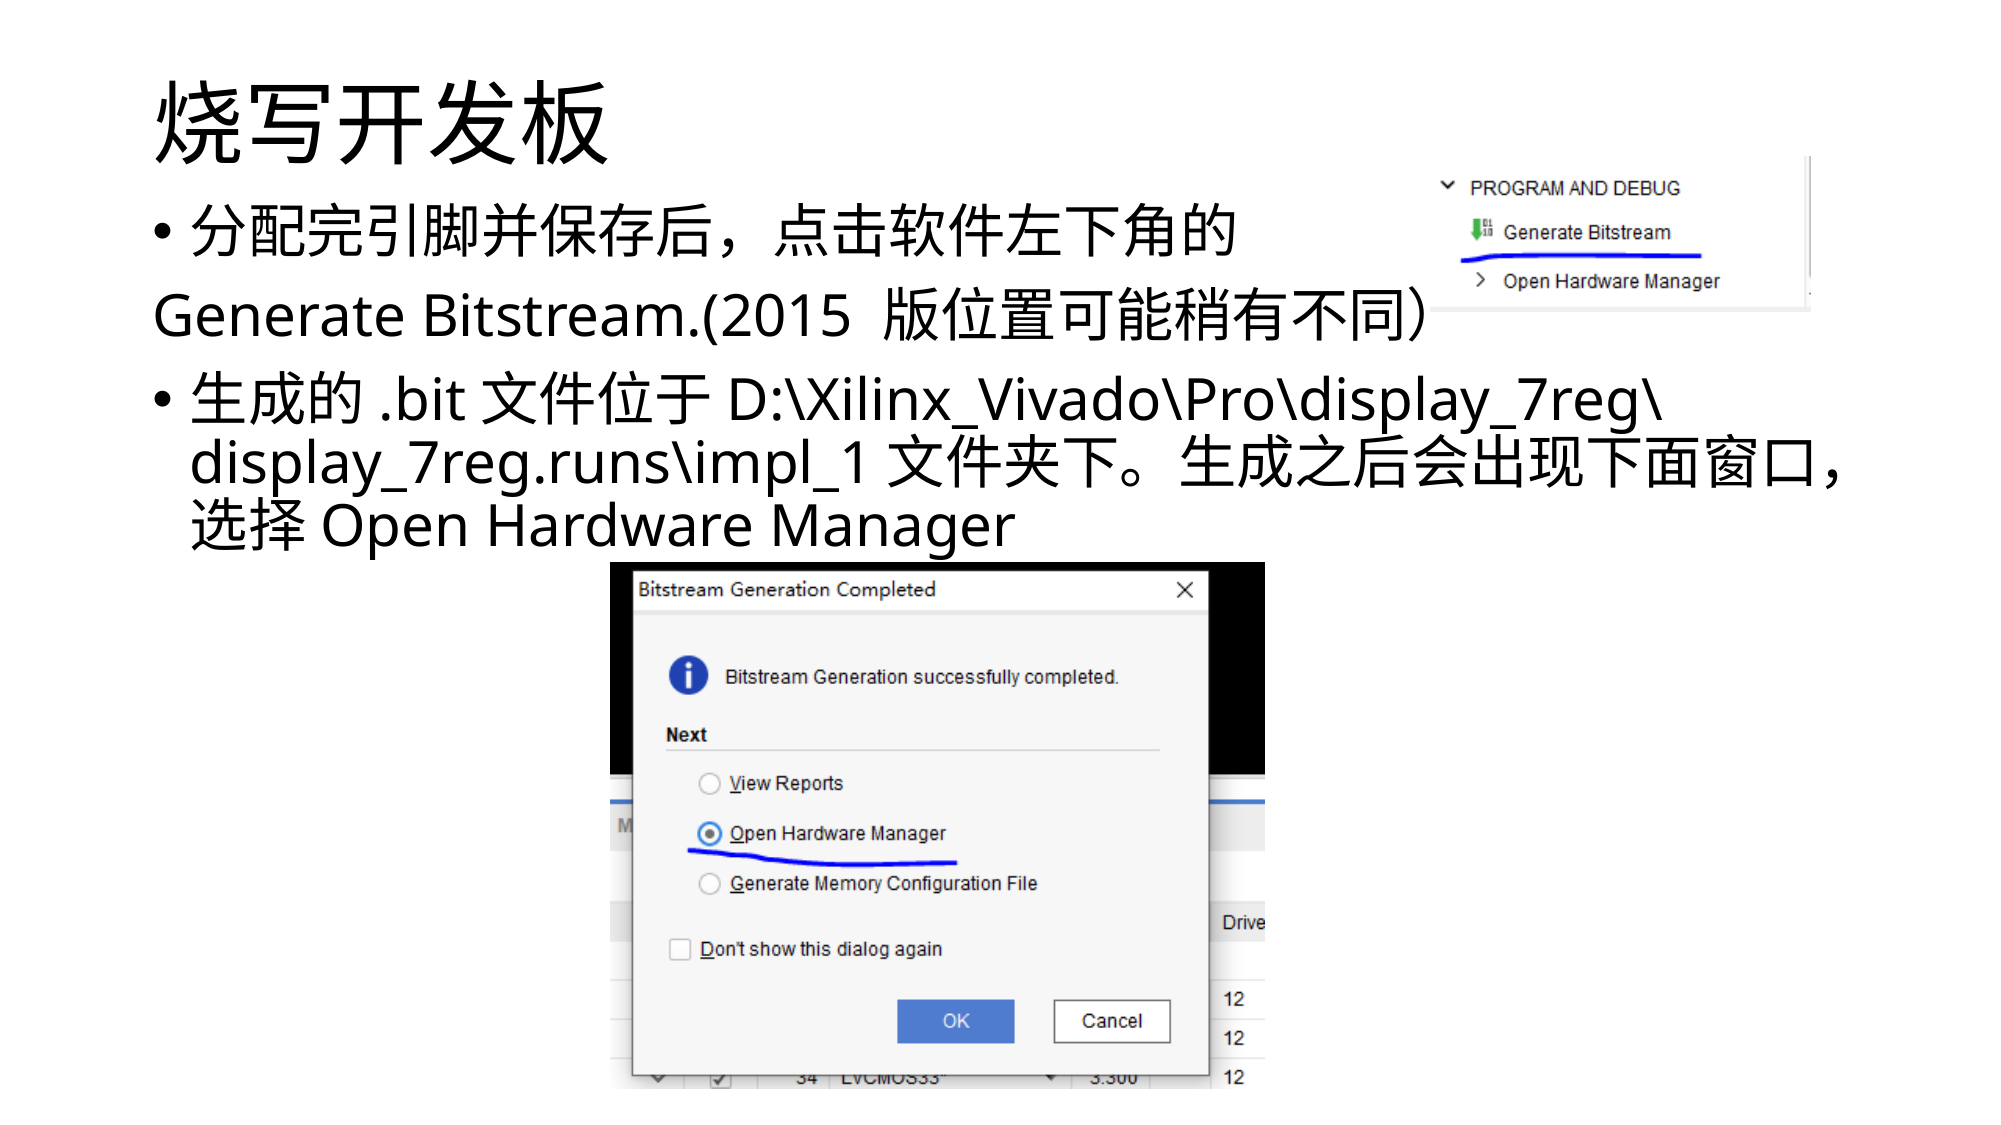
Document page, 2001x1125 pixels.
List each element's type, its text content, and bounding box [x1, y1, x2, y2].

title 烧写开发板 [137, 59, 1863, 195]
list 分配完引脚并保存后，点击软件左下角的 Generate Bitstream.(2015 版位置可能稍有不同） 生成的.bit文件位于D:\Xilinx_Vivado\Pro\display_7reg\display_7reg.runs\impl_1文件夹下。生成之后会出现下面窗口，选择Open Hardware Manager [137, 195, 1863, 1014]
picture [1430, 156, 1811, 312]
picture [609, 562, 1265, 1089]
